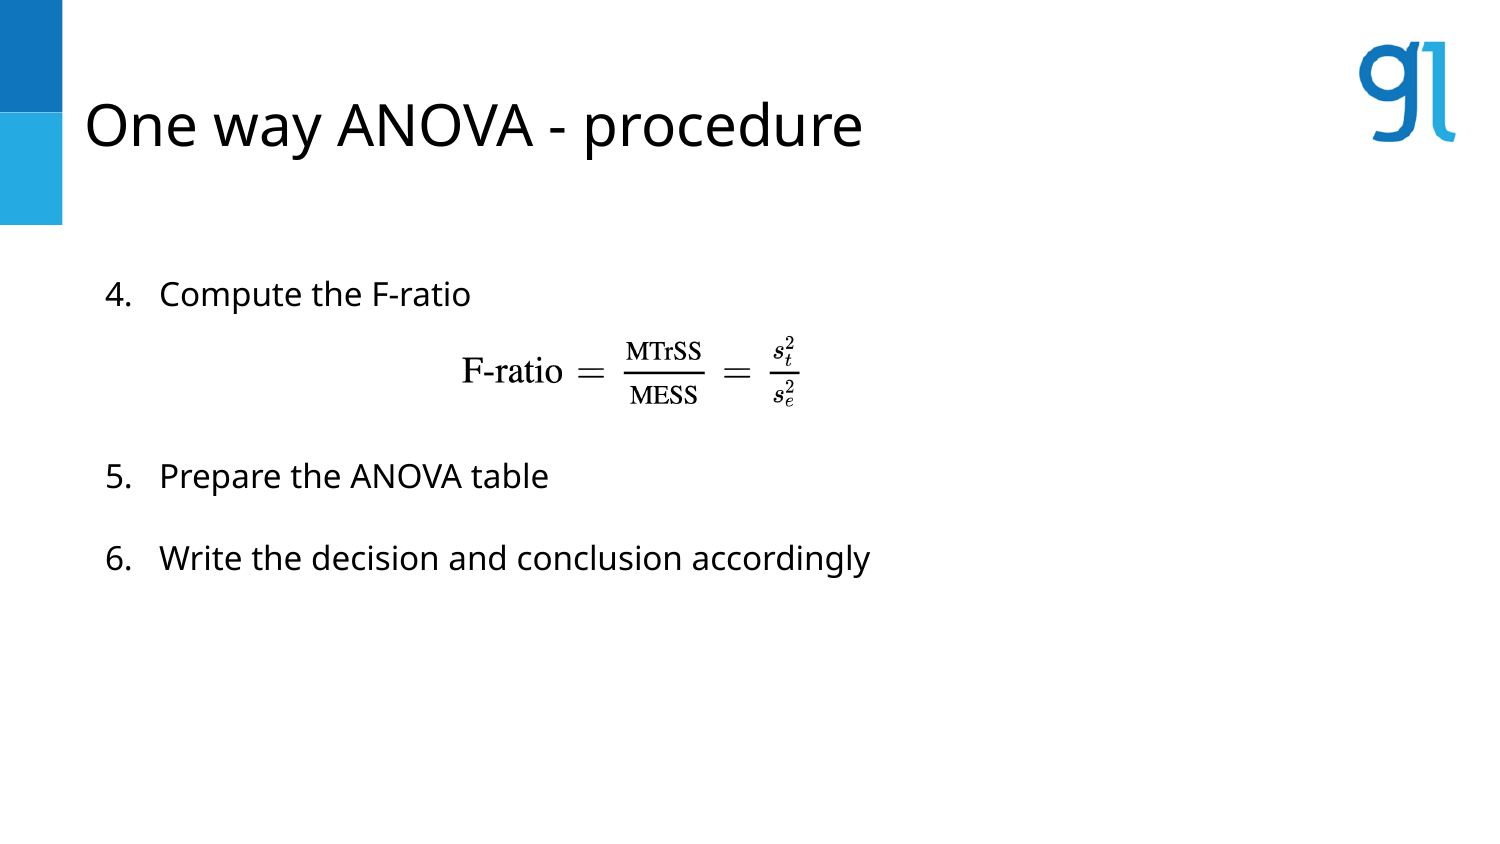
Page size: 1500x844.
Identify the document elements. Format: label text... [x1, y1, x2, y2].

list Compute the F-ratio Prepare the ANOVA table Write the decision and conclusion accordingly [69, 257, 1448, 703]
title One way ANOVA - procedure [69, 72, 1175, 167]
picture [461, 331, 805, 413]
picture [1331, 17, 1482, 167]
